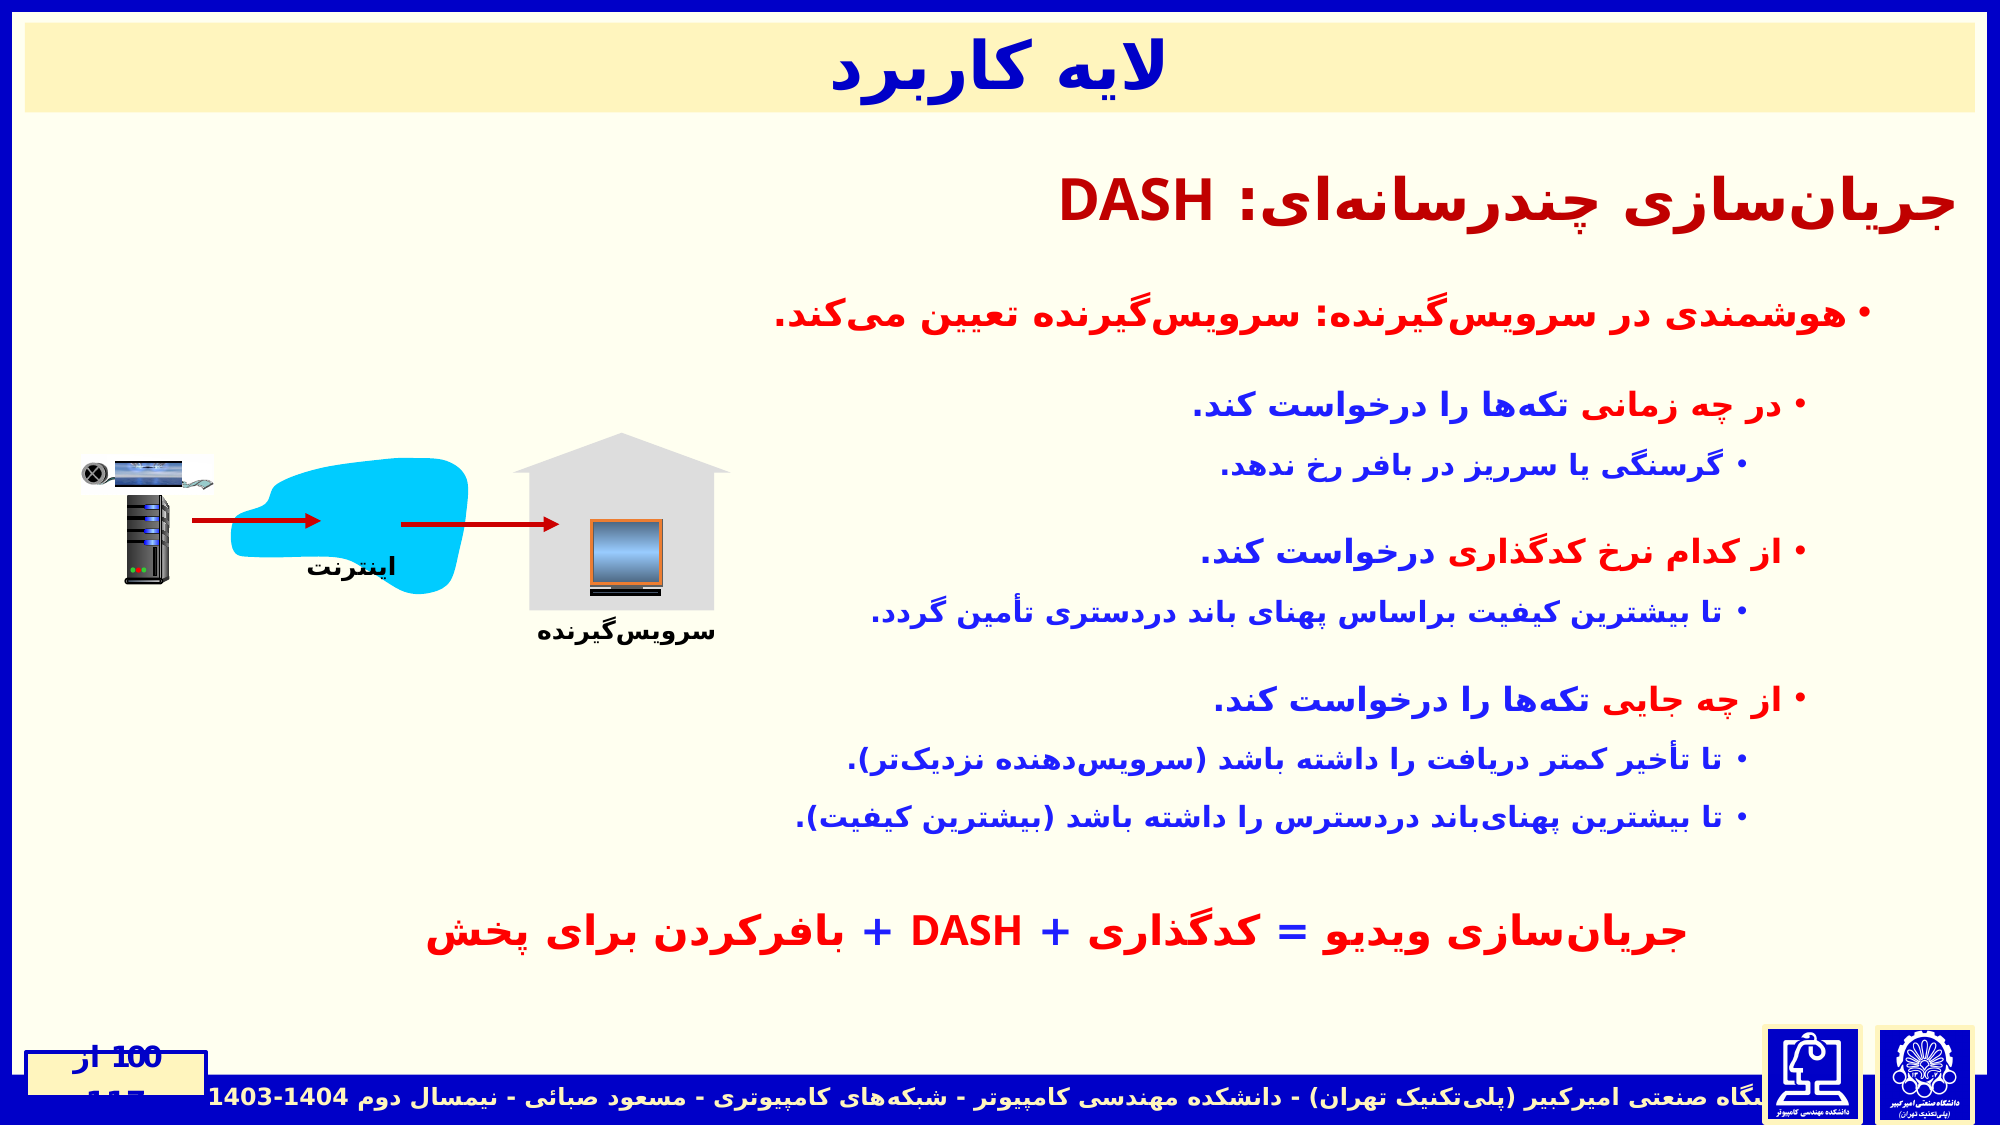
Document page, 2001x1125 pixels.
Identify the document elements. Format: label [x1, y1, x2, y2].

text_box [0, 0, 2000, 1125]
text_box [80, 432, 731, 653]
